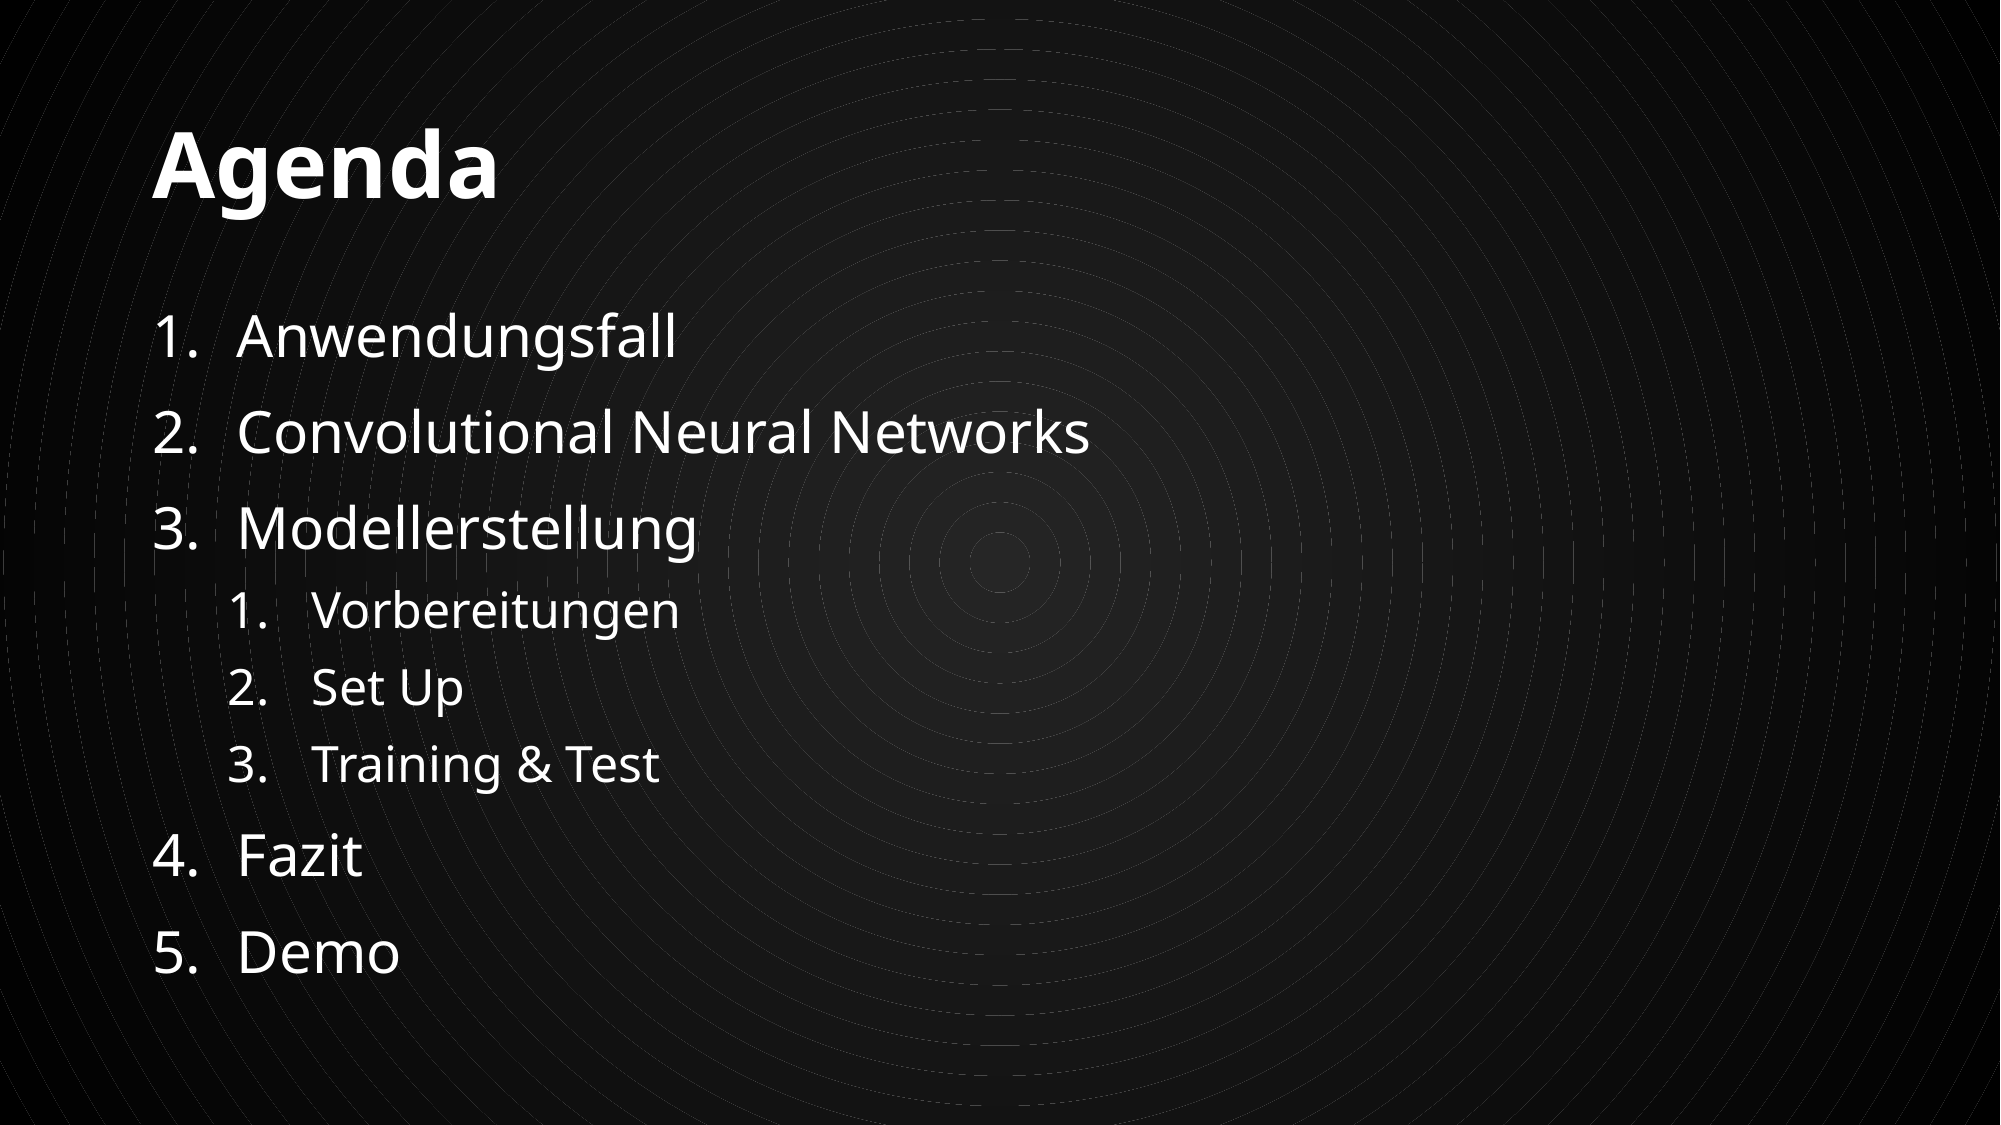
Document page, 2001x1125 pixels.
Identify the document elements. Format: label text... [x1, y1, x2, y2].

list Anwendungsfall Convolutional Neural Networks Modellerstellung Vorbereitungen Set Up Training & Test Fazit Demo [137, 299, 1863, 1014]
title Agenda [137, 59, 1863, 278]
